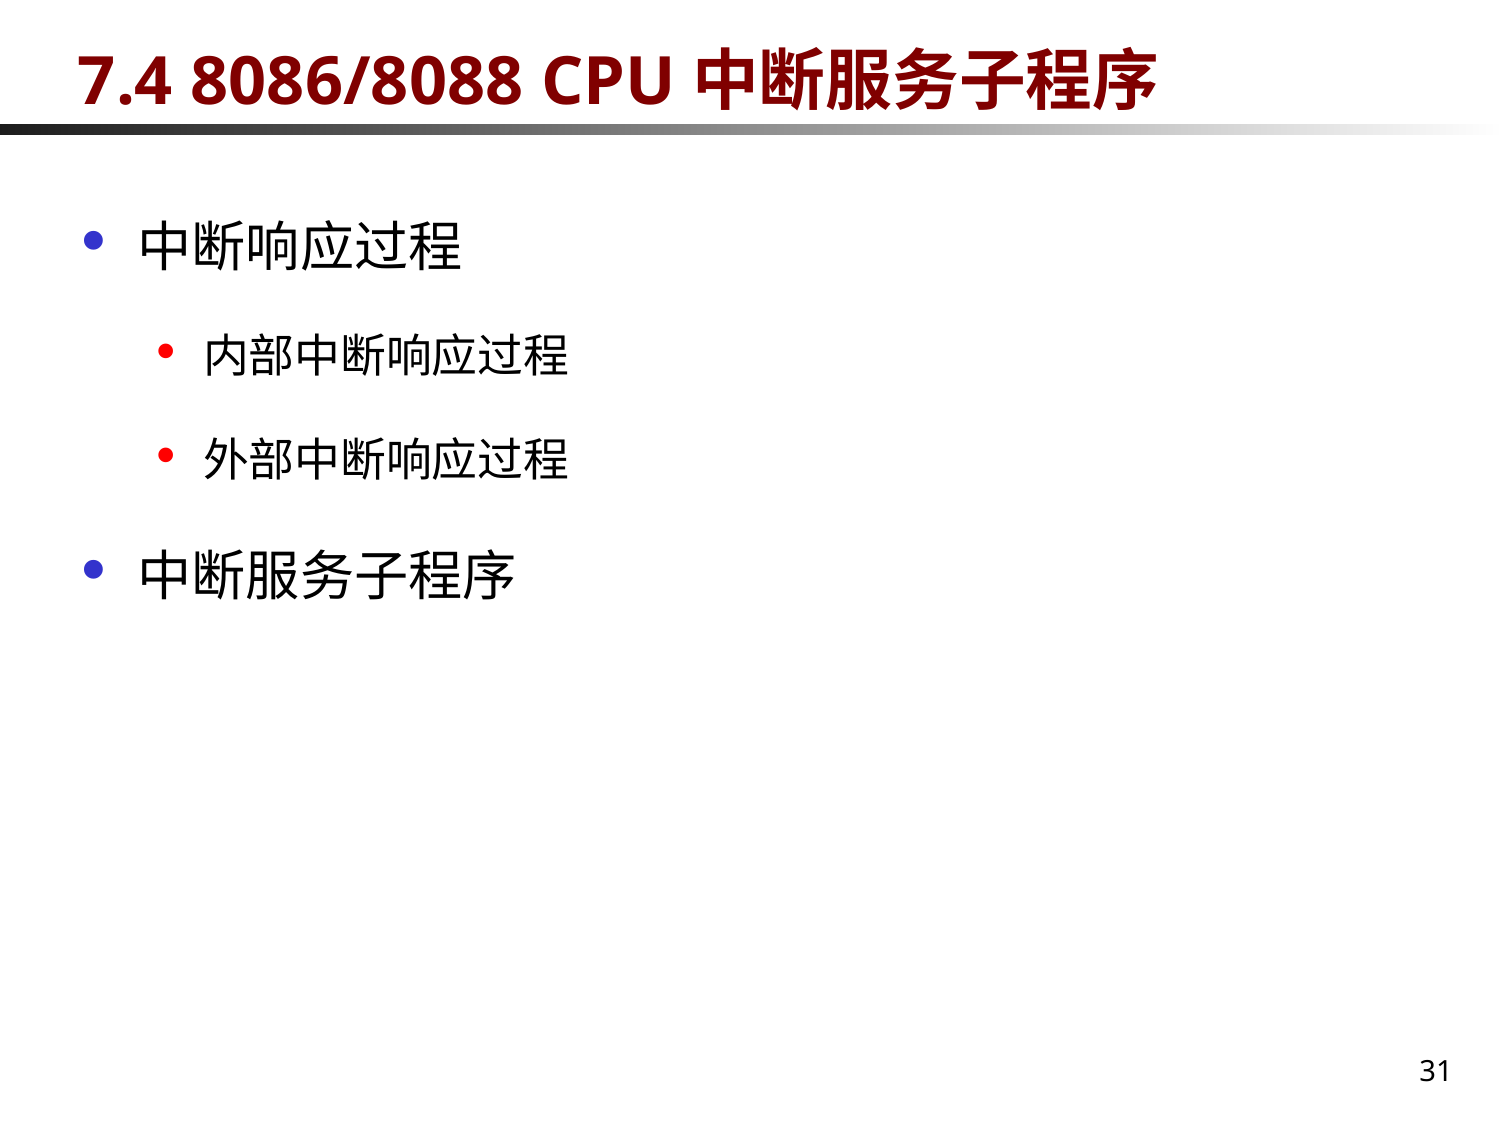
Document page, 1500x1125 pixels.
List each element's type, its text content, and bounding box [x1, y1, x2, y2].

title 7.4 8086/8088 CPU中断服务子程序 [62, 23, 1342, 126]
list 中断响应过程 内部中断响应过程 外部中断响应过程 中断服务子程序 [66, 172, 1394, 976]
slide_number 31 [1154, 1023, 1468, 1100]
